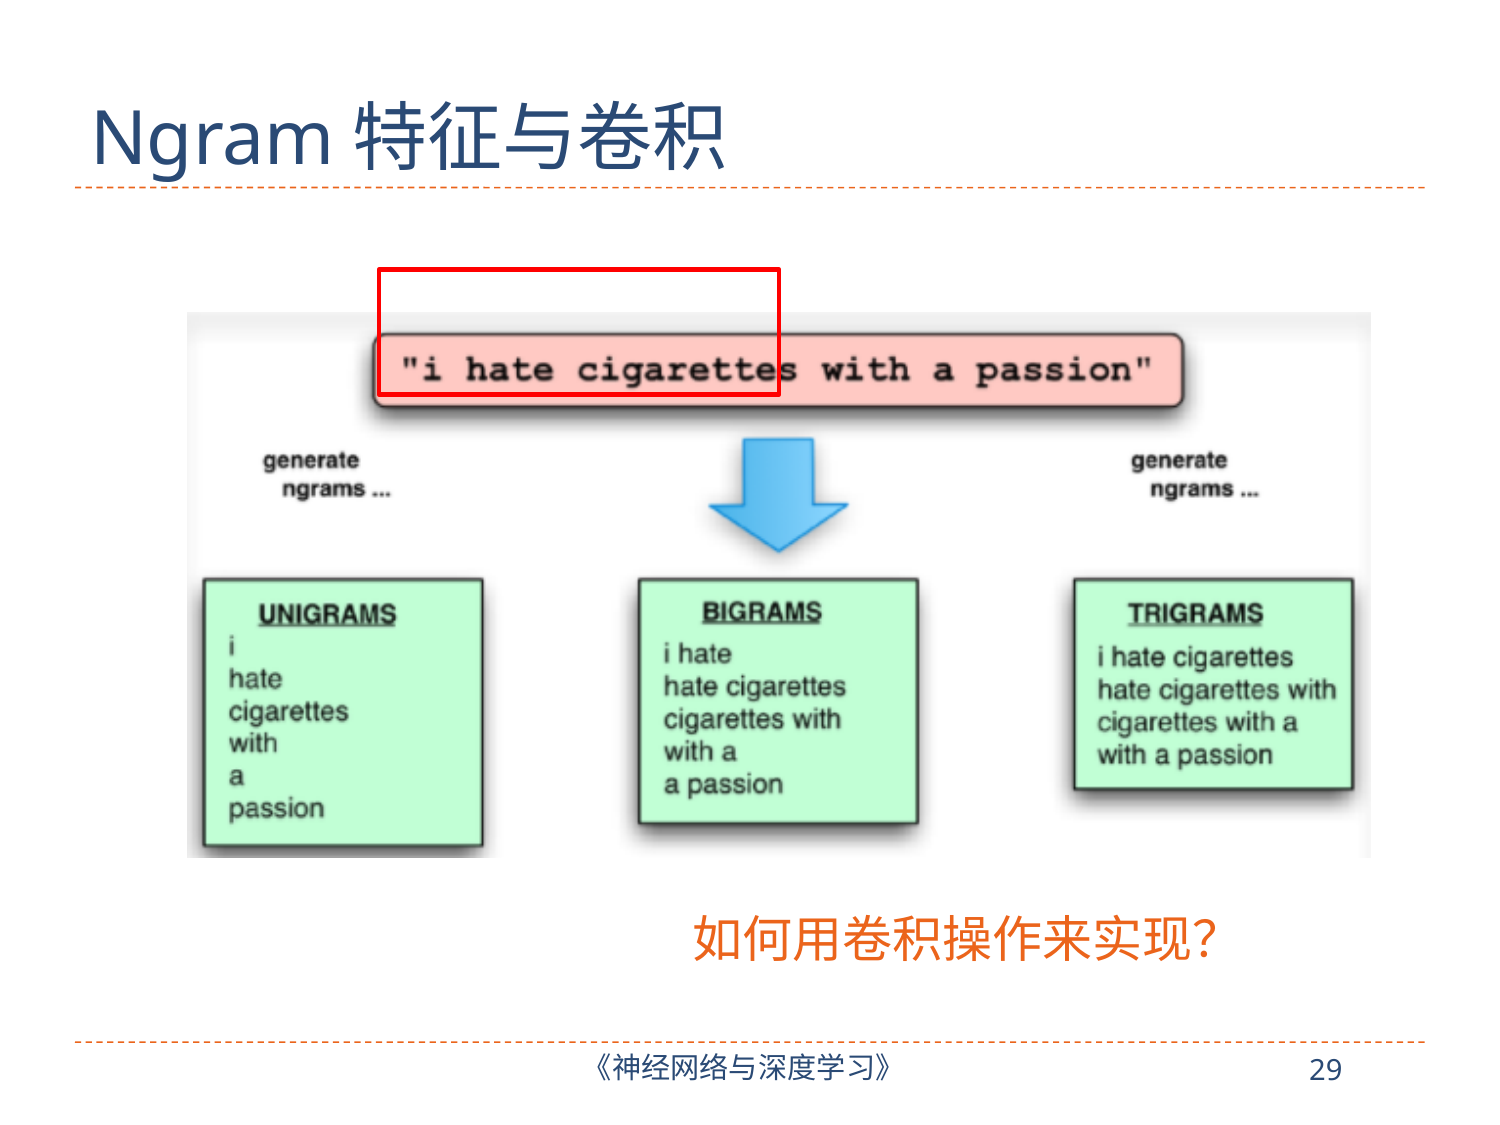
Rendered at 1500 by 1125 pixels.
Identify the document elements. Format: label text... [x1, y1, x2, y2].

title Ngram特征与卷积 [75, 24, 1425, 188]
text_box [379, 269, 779, 312]
text_box 如何用卷积操作来实现？ [677, 899, 1258, 975]
picture [187, 312, 1371, 858]
